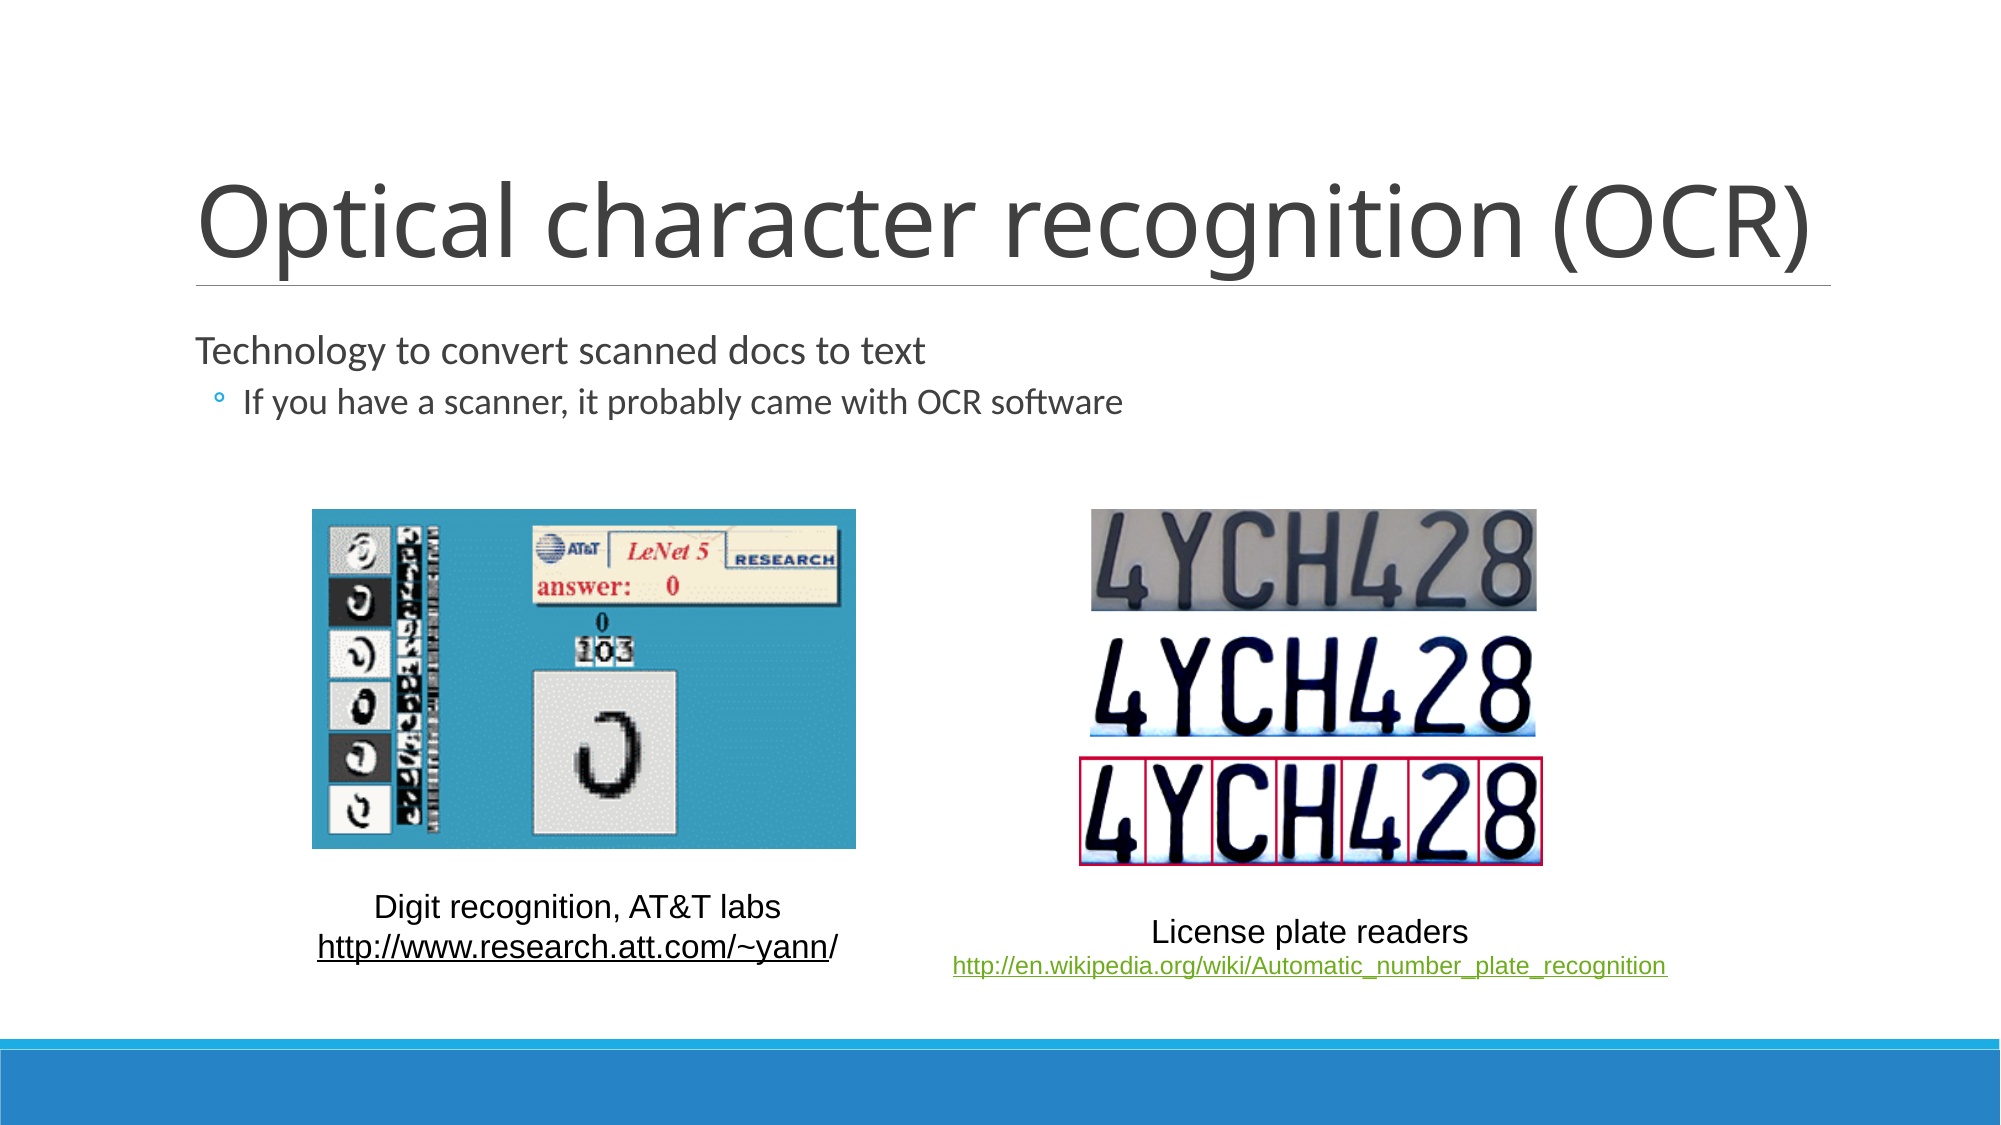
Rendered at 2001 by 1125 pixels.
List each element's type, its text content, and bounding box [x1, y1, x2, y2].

picture [311, 508, 856, 849]
list Technology to convert scanned docs to text If you have a scanner, it probably came with OCR software [180, 321, 1830, 510]
text_box Digit recognition, AT&T labs http://www.research.att.com/~yann/ [302, 877, 854, 973]
text_box License plate readers http://en.wikipedia.org/wiki/Automatic_number_plate_recognition [937, 902, 1683, 1018]
picture [1079, 508, 1543, 867]
title Optical character recognition (OCR) [180, 47, 1830, 285]
